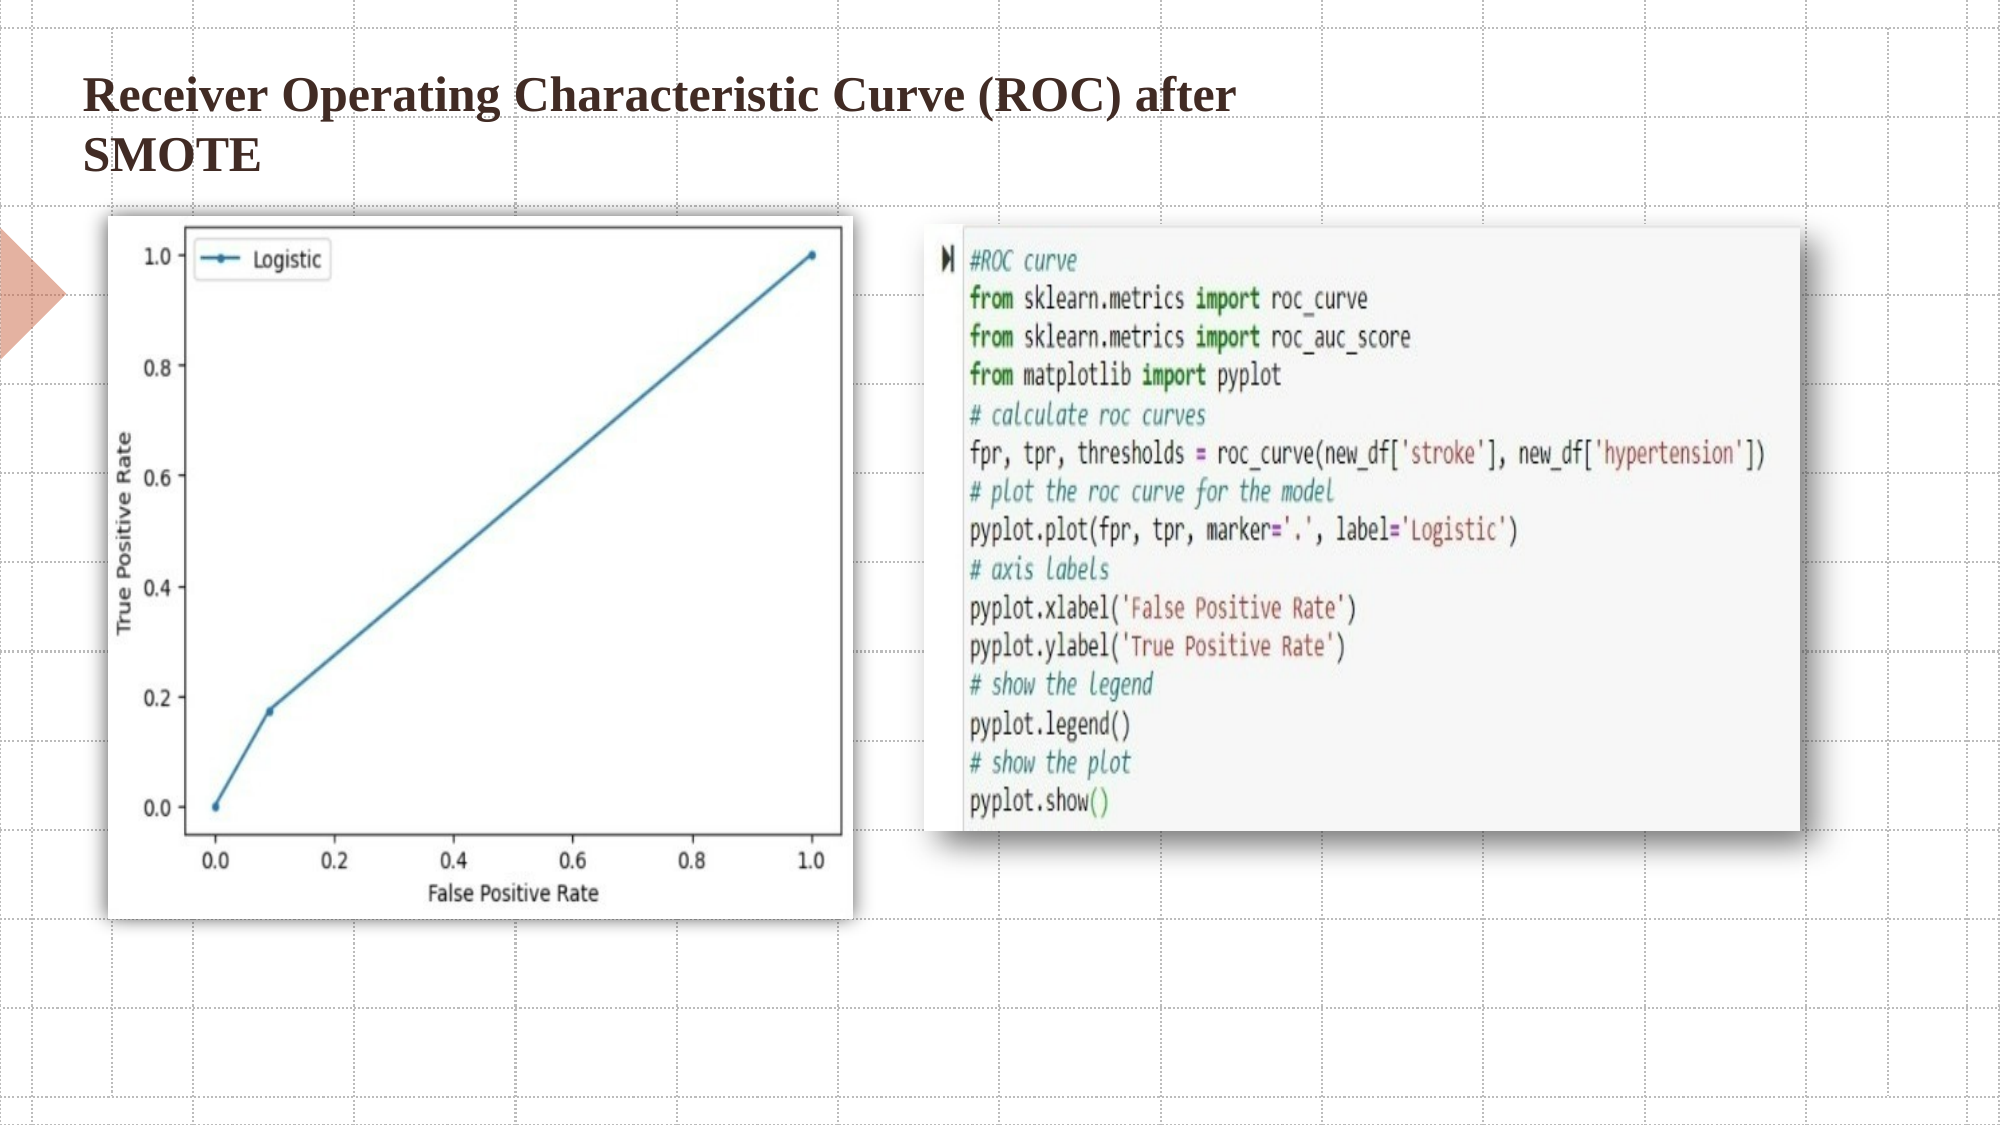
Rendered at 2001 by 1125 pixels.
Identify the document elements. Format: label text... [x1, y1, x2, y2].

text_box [72, 180, 1865, 953]
text_box [0, 227, 67, 360]
title Receiver Operating Characteristic Curve (ROC) after SMOTE [80, 59, 1238, 180]
